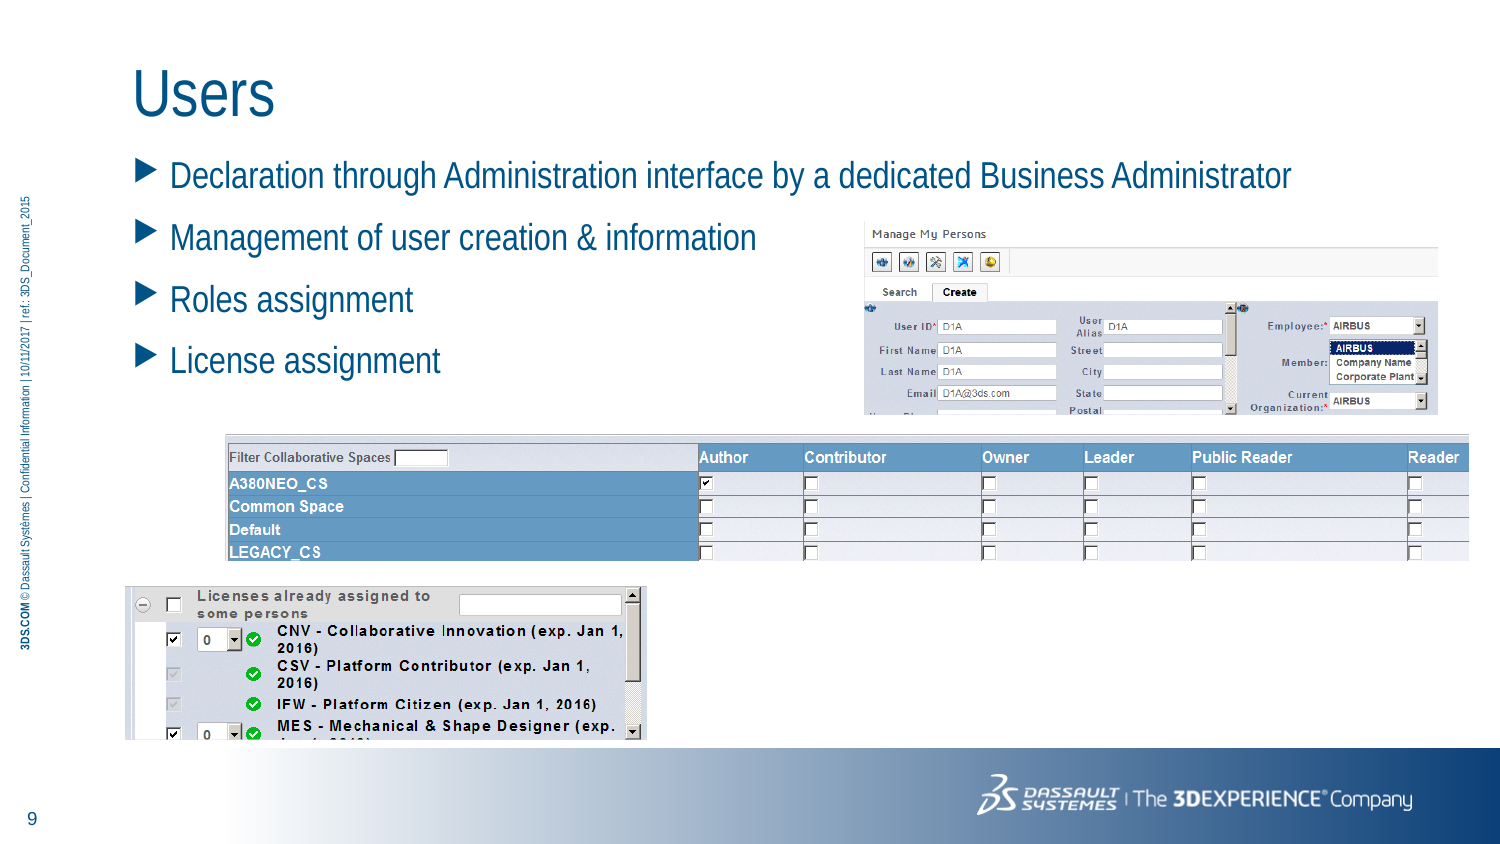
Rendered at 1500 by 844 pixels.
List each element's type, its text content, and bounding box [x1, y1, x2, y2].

text_box Users [118, 59, 1418, 121]
text_box Declaration through Administration interface by a dedicated Business Administrator Management of user creation & information Roles assignment License assignment [117, 144, 1418, 749]
picture [124, 584, 647, 741]
picture [977, 774, 1412, 815]
picture [224, 434, 1469, 561]
picture [862, 221, 1438, 415]
